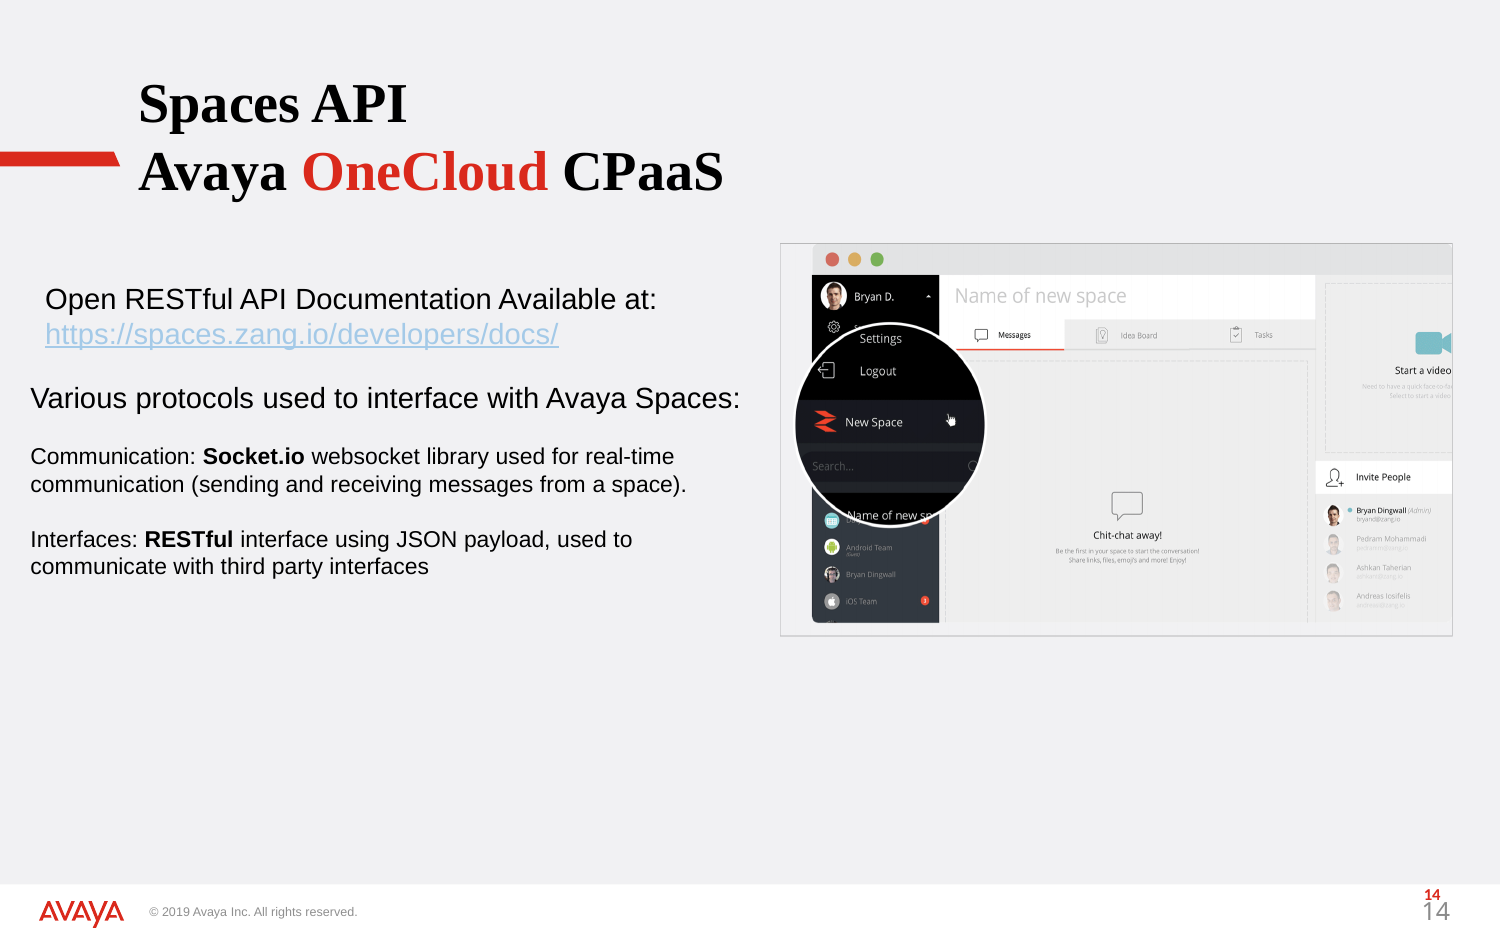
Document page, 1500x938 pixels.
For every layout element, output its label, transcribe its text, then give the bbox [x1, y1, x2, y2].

picture [780, 243, 1453, 638]
text_box Spaces API Avaya OneCloud CPaaS [123, 58, 874, 209]
text_box Open RESTful API Documentation Available at: https://spaces.zang.io/developers/docs/ [30, 272, 776, 358]
slide_number 14 [1308, 868, 1452, 919]
text_box Various protocols used to interface with Avaya Spaces: Communication: Socket.io websocket library used for real-time communication (sending and receiving messages from a space). Interfaces: RESTful interface using JSON payload, used to communicate with third party interfaces [15, 372, 766, 669]
